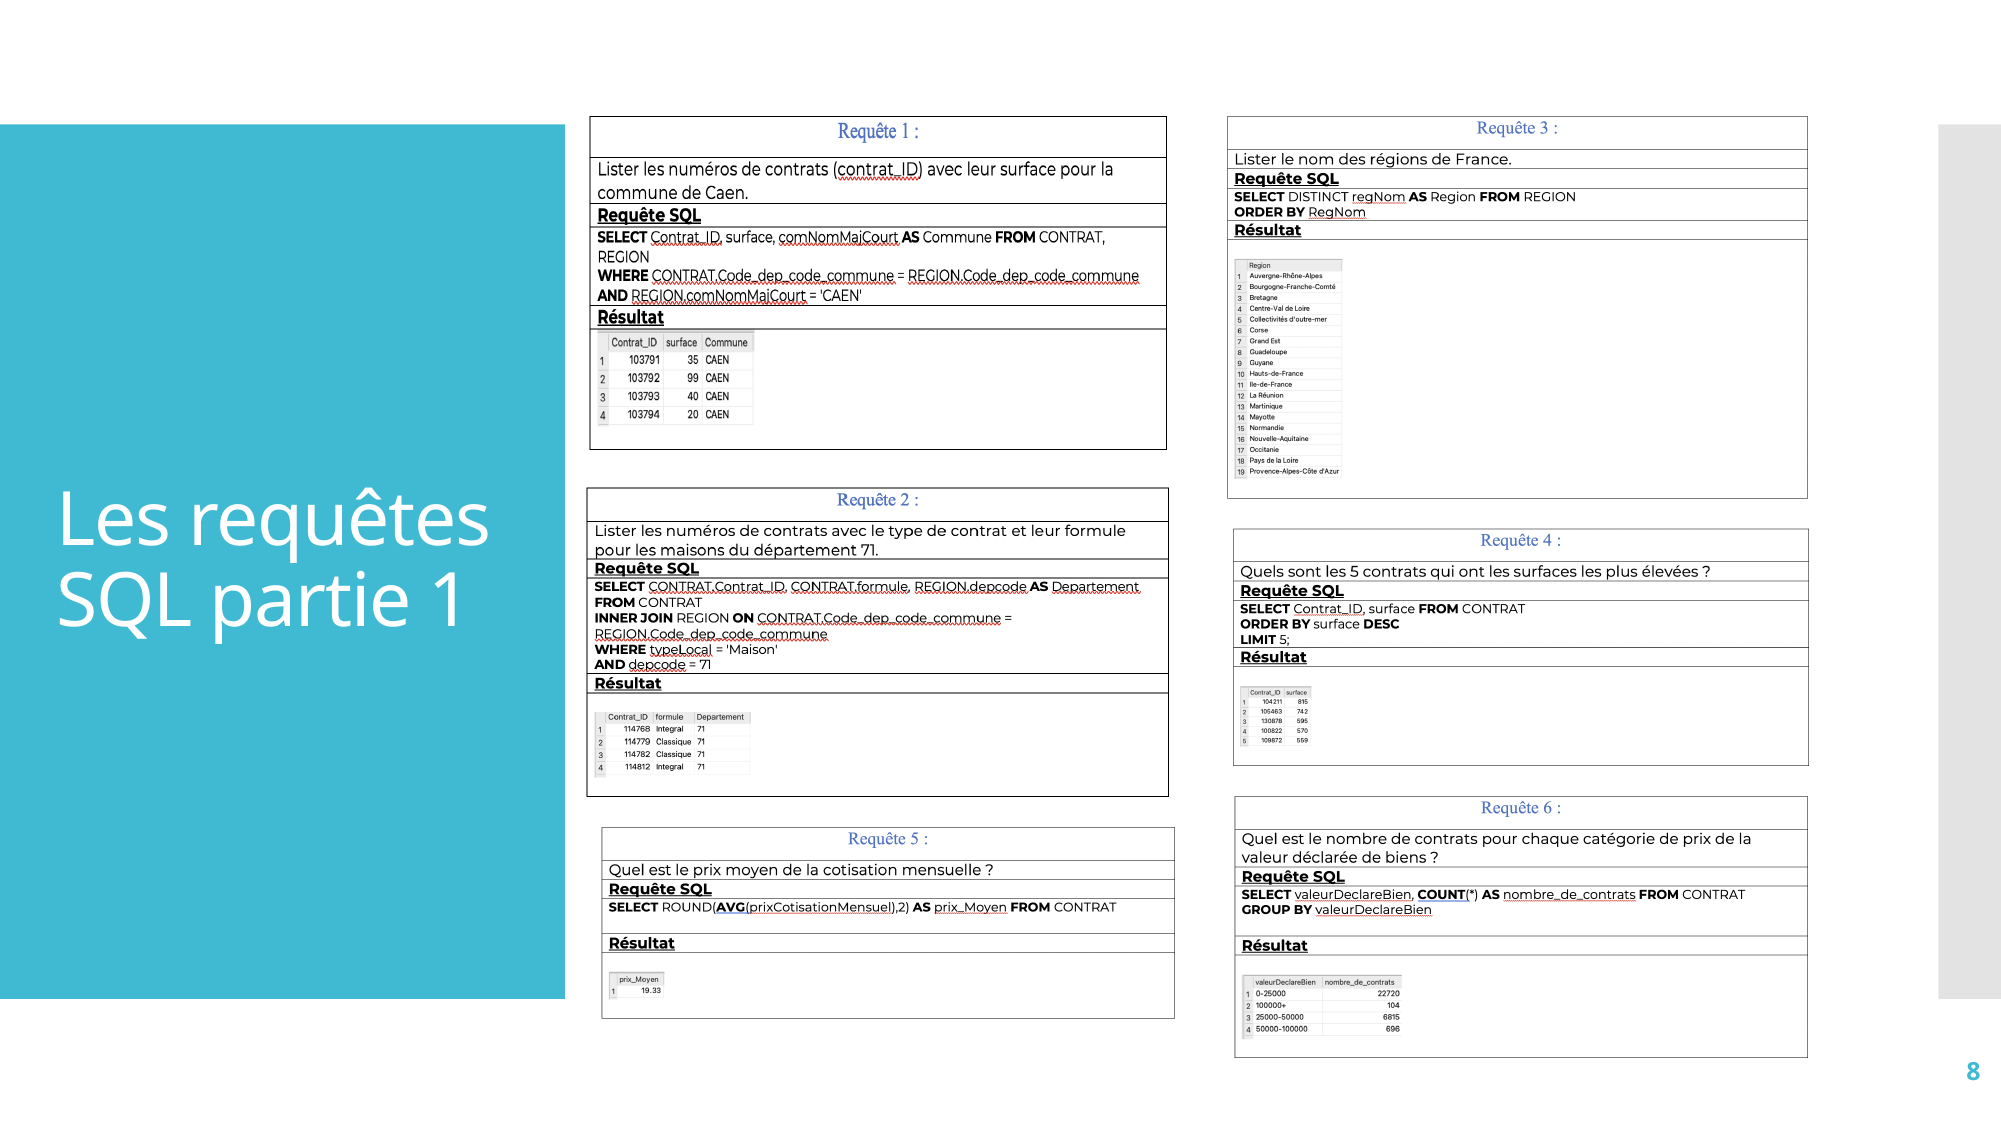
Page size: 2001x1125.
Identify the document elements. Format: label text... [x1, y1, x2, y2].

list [583, 108, 1173, 461]
picture [600, 826, 1176, 1021]
slide_number 8 [1744, 1042, 1996, 1103]
picture [1234, 795, 1809, 1060]
picture [1225, 113, 1810, 501]
title Les requêtes SQL partie 1 [41, 184, 525, 940]
picture [1231, 526, 1810, 768]
picture [581, 483, 1176, 804]
